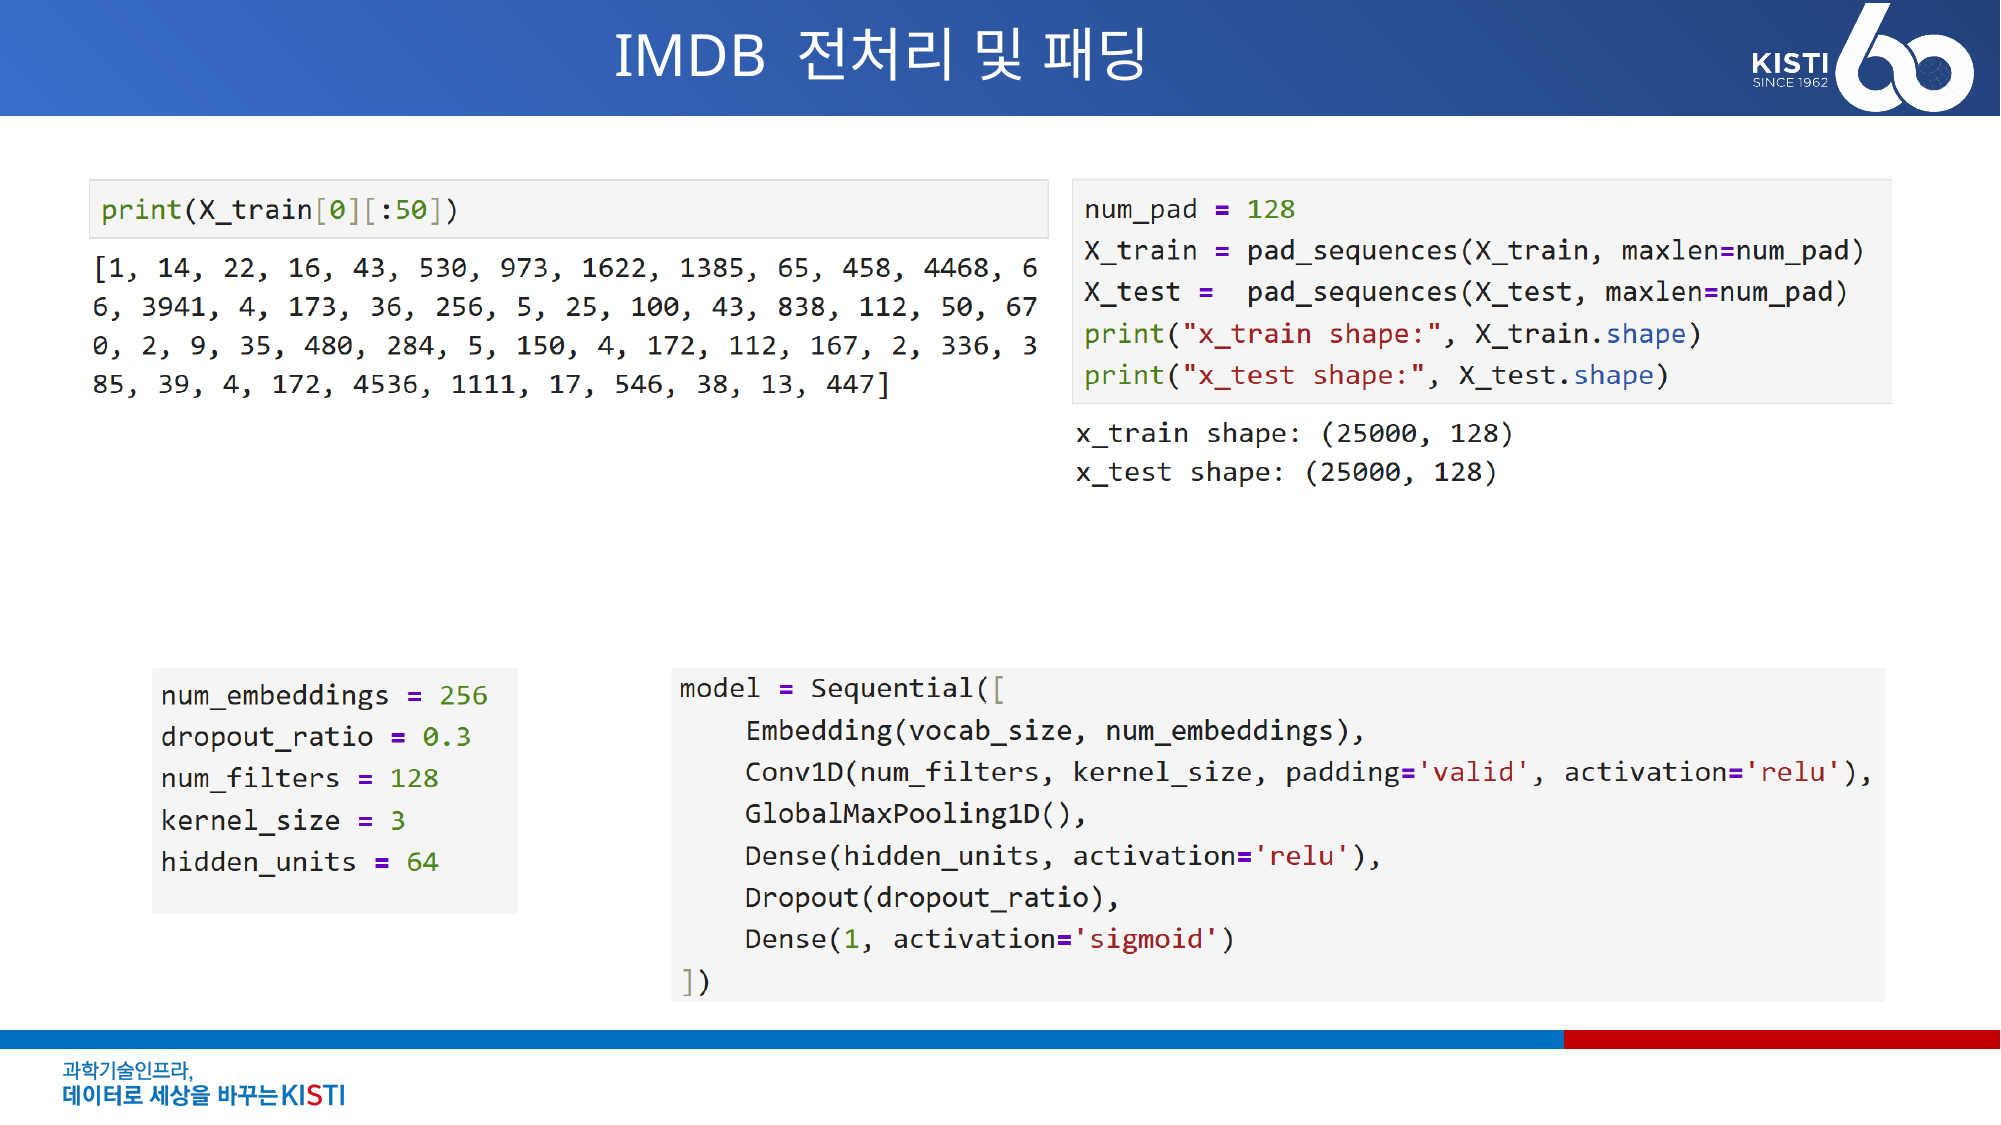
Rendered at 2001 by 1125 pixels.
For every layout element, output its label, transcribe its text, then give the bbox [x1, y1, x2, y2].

title IMDB 전처리 및 패딩 [53, 1, 1728, 114]
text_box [84, 167, 1893, 1002]
picture [63, 1061, 344, 1106]
picture [1753, 3, 1974, 112]
